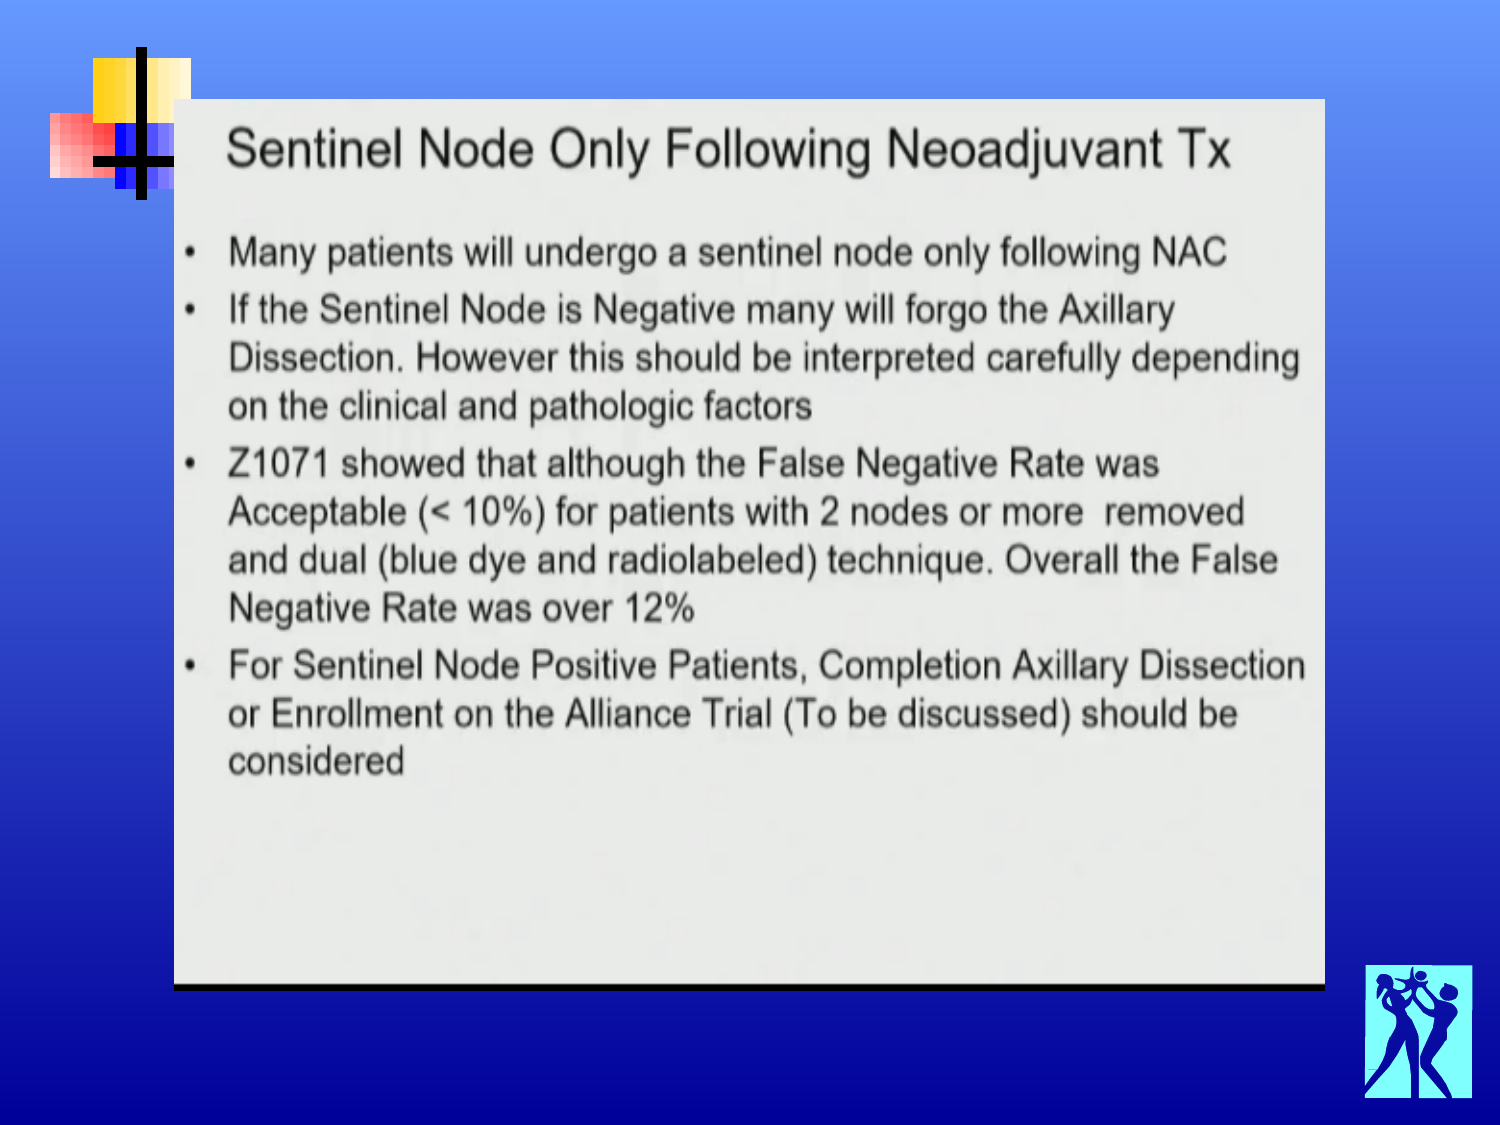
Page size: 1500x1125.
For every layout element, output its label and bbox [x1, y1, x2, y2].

list [174, 99, 1326, 991]
picture [50, 37, 213, 200]
